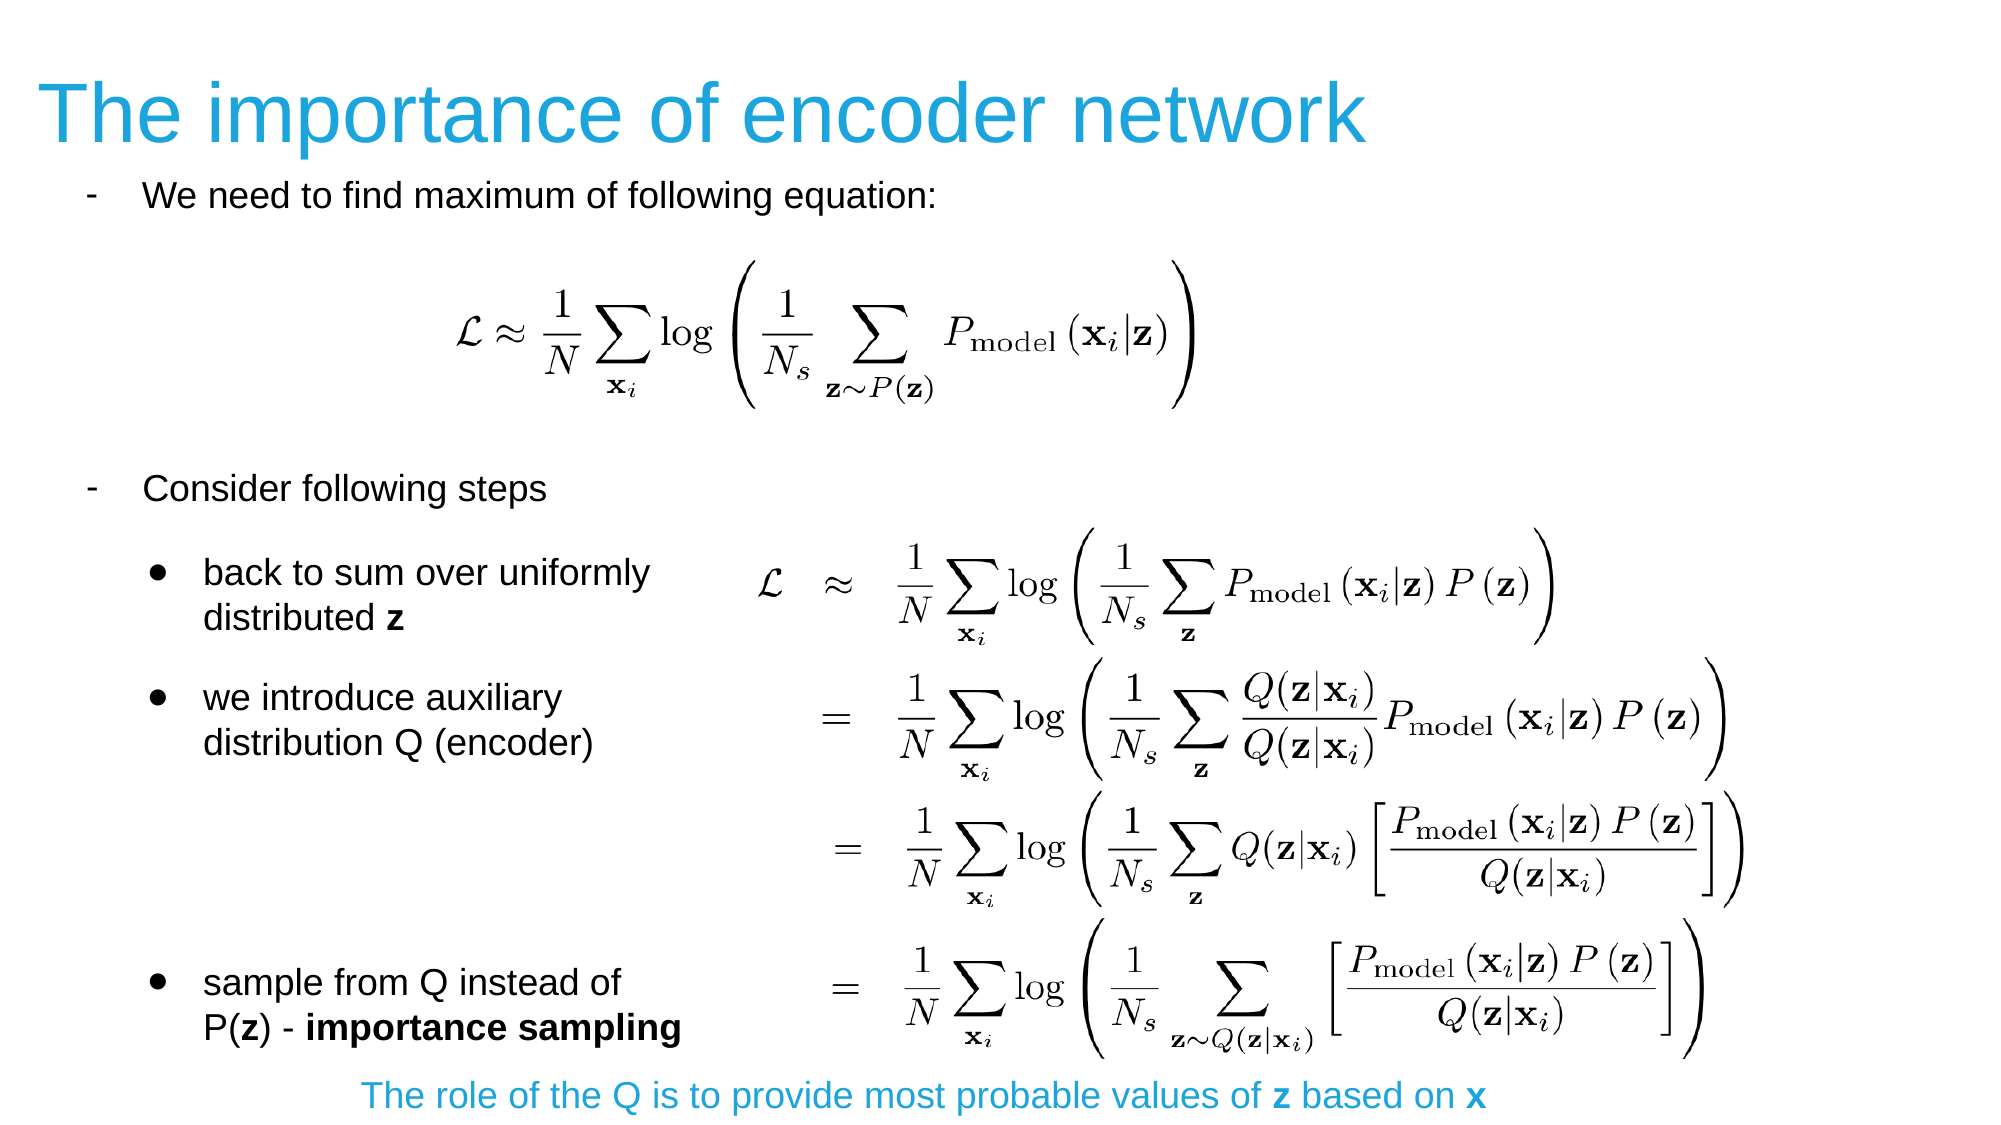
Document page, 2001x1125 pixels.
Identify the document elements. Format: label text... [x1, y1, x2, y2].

text_box sample from Q instead of P(z) - importance sampling [113, 942, 715, 1048]
text_box We need to find maximum of following equation: [51, 156, 1730, 232]
text_box Consider following steps [52, 449, 1599, 502]
picture [439, 245, 1222, 427]
text_box we introduce auxiliary distribution Q (encoder) [113, 658, 715, 764]
picture [753, 515, 1753, 1076]
text_box The role of the Q is to provide most probable values of z based on x [345, 1056, 1923, 1108]
text_box back to sum over uniformly distributed z [113, 533, 715, 639]
title The importance of encoder network [22, 29, 1875, 189]
